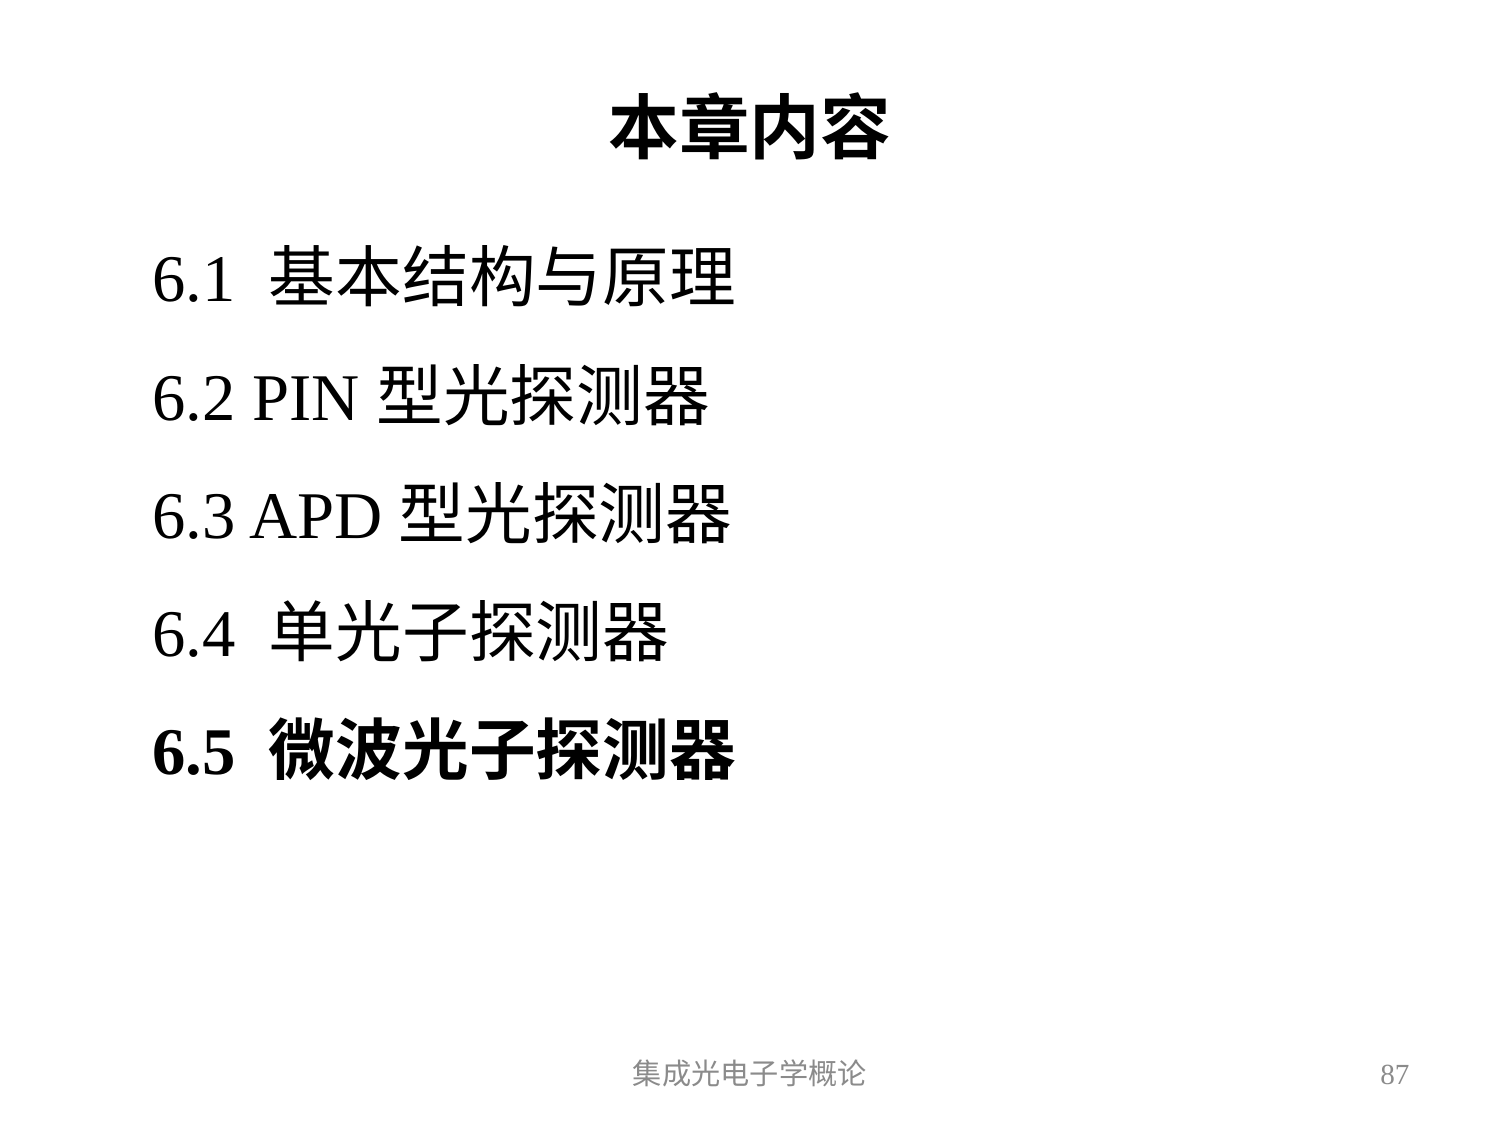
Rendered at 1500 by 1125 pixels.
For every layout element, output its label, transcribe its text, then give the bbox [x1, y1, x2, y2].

footer 集成光电子学概论 [439, 1042, 1060, 1103]
list 6.1 基本结构与原理 6.2 PIN型光探测器 6.3 APD型光探测器 6.4 单光子探测器 6.5 微波光子探测器 [137, 227, 1363, 1038]
title 本章内容 [75, 75, 1425, 175]
slide_number 87 [1074, 1042, 1425, 1103]
